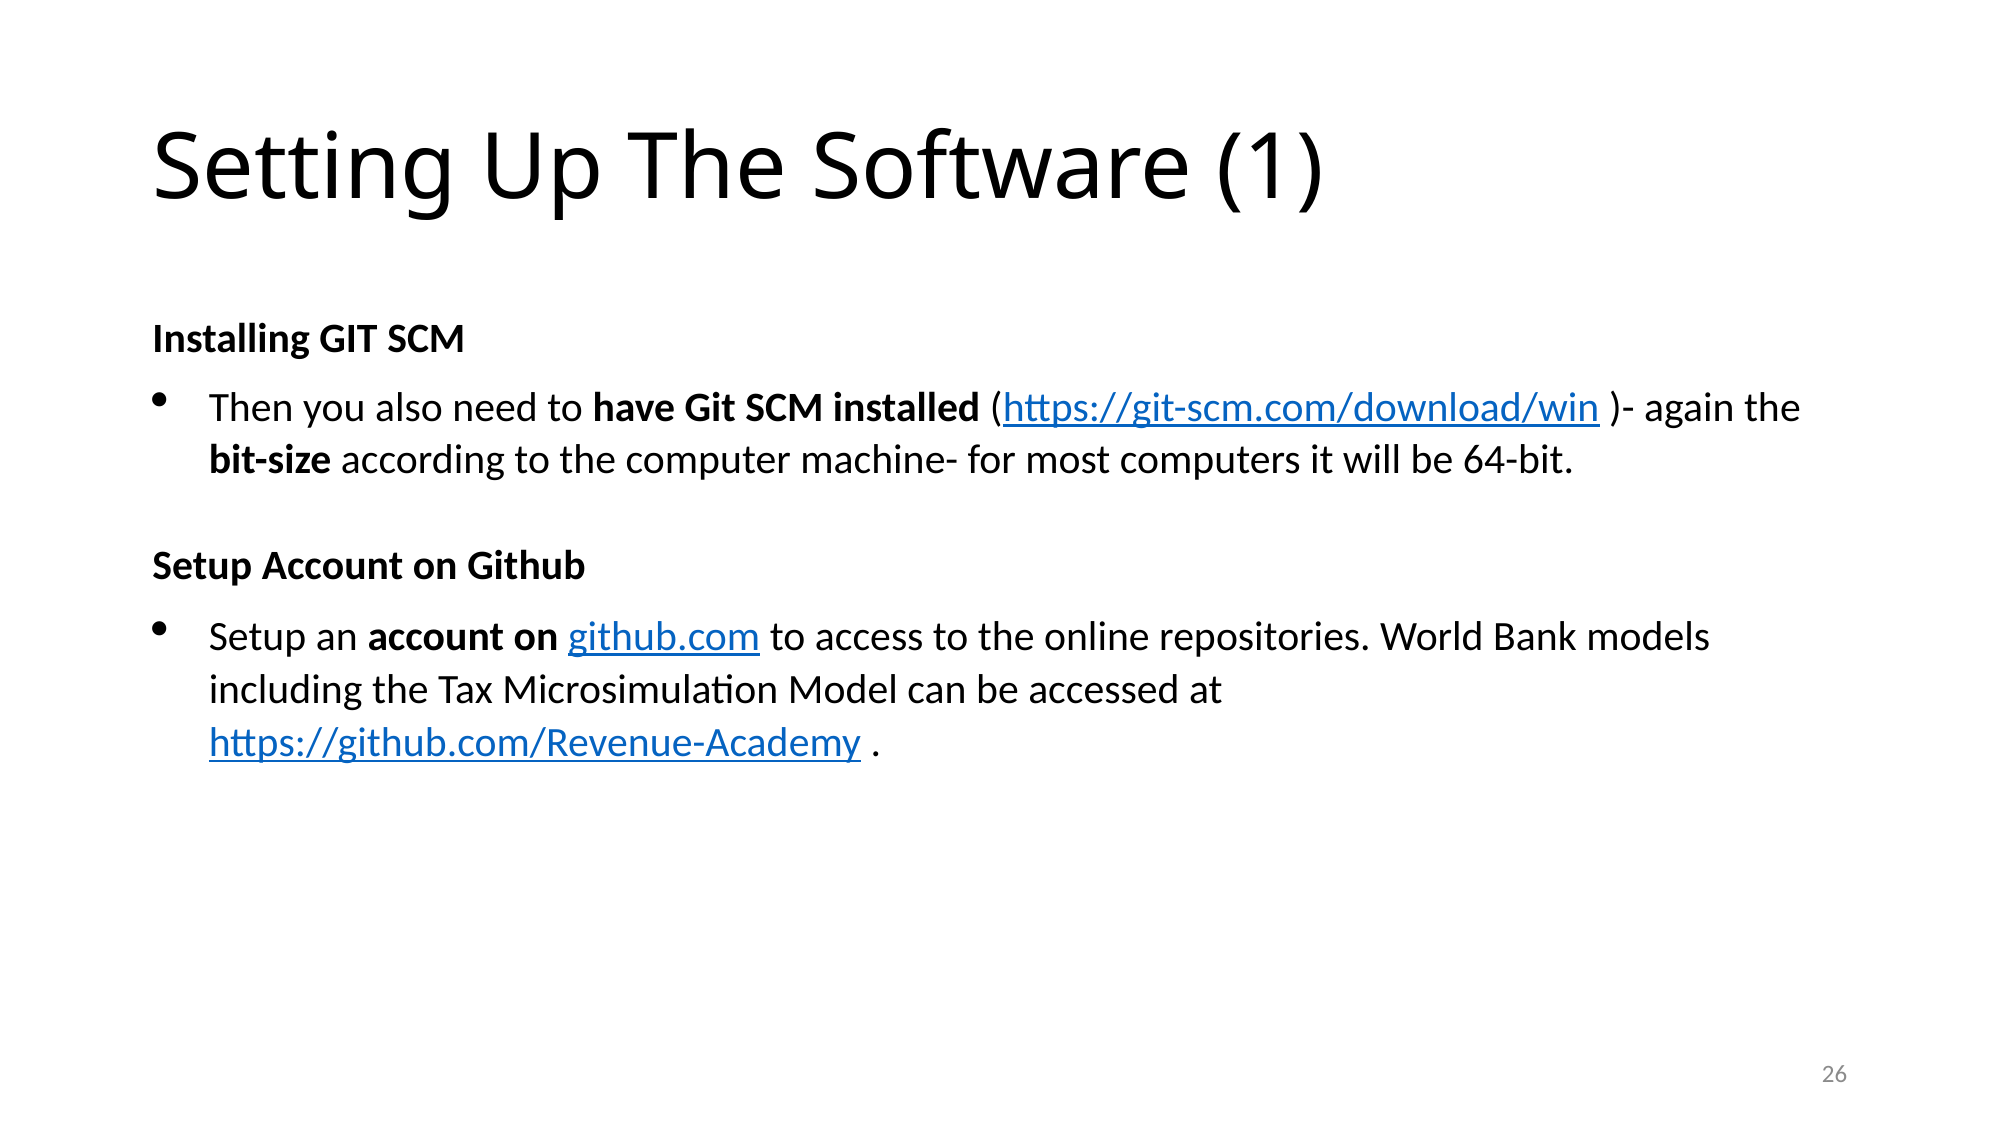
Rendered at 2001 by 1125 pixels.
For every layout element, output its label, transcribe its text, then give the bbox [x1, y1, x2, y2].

list Installing GIT SCM Then you also need to have Git SCM installed (https://git-scm.com/download/win )- again the bit-size according to the computer machine- for most computers it will be 64-bit. Setup Account on Github Setup an account on github.com to access to the online repositories. World Bank models including the Tax Microsimulation Model can be accessed at https://github.com/Revenue-Academy . [137, 299, 1863, 1014]
title Setting Up The Software (1) [137, 59, 1863, 278]
slide_number 26 [1412, 1042, 1863, 1103]
